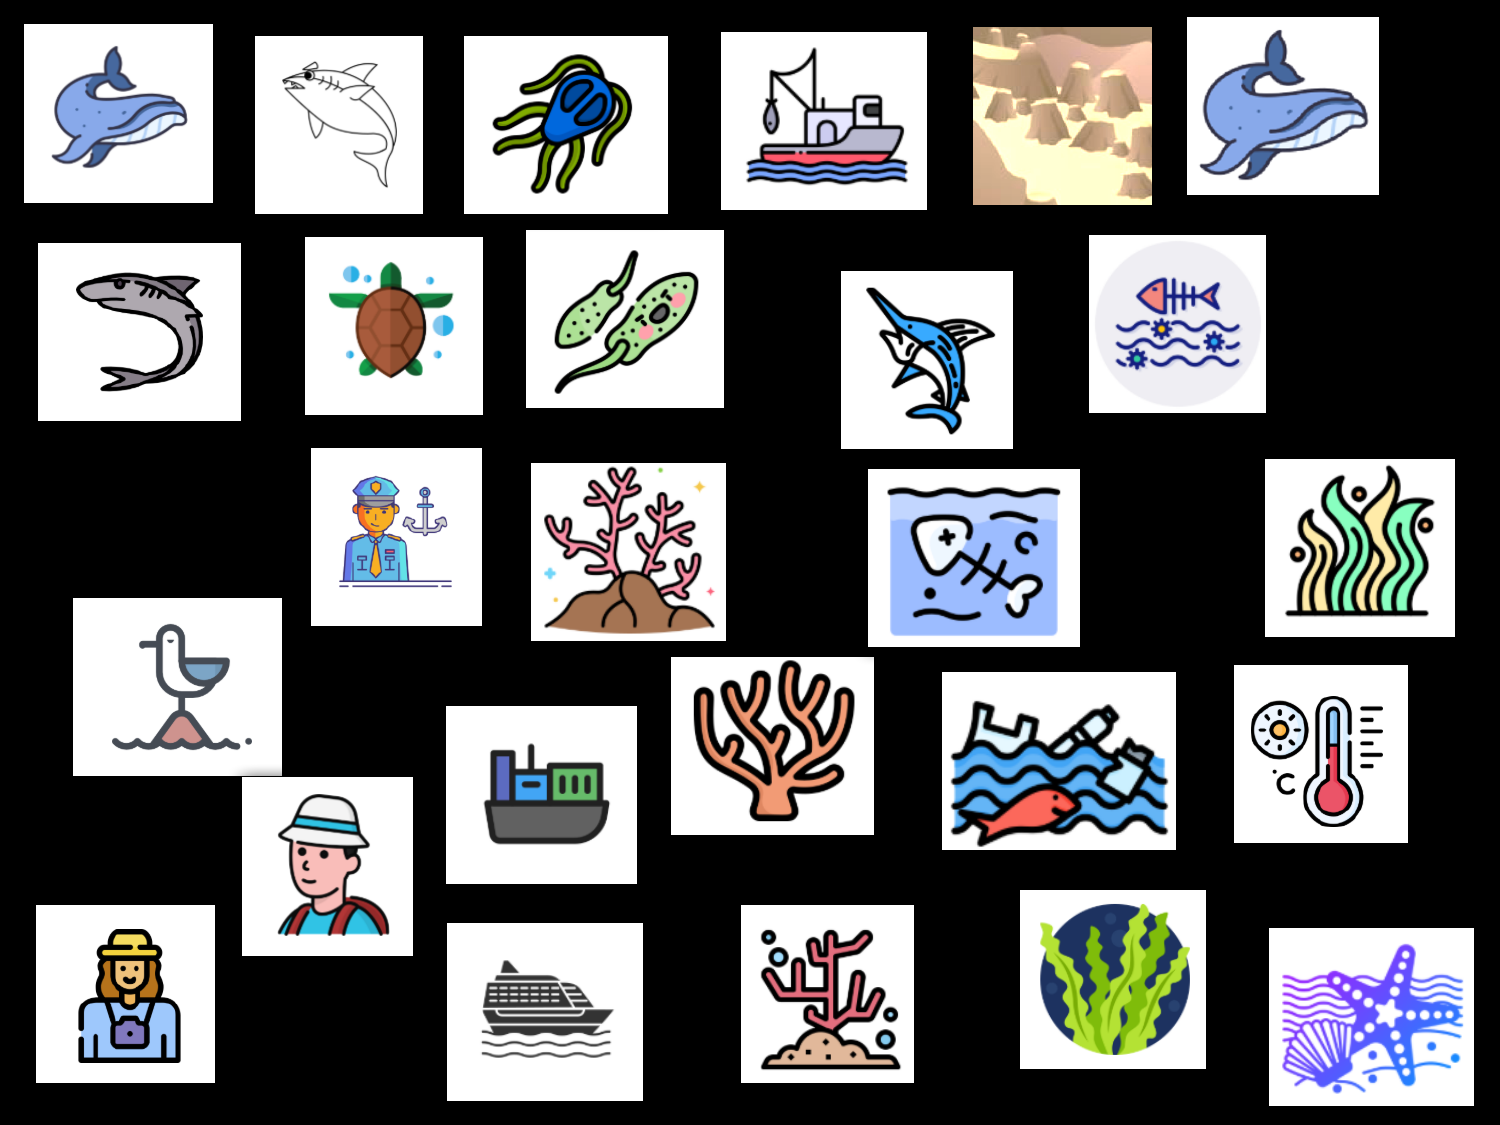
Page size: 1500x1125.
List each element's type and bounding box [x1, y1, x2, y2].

picture [242, 777, 413, 956]
picture [464, 35, 668, 214]
picture [531, 463, 726, 641]
picture [1265, 459, 1455, 638]
picture [310, 448, 482, 627]
picture [255, 35, 424, 214]
picture [1269, 928, 1474, 1107]
picture [305, 237, 483, 415]
picture [36, 904, 215, 1083]
picture [740, 904, 914, 1083]
picture [867, 469, 1080, 647]
picture [37, 242, 241, 421]
picture [446, 706, 637, 885]
picture [447, 923, 644, 1102]
picture [973, 27, 1152, 205]
picture [1234, 664, 1408, 843]
picture [721, 32, 927, 210]
picture [671, 656, 875, 835]
picture [73, 598, 282, 776]
picture [840, 271, 1013, 450]
picture [1089, 235, 1266, 414]
picture [942, 672, 1176, 851]
picture [1186, 17, 1379, 195]
picture [526, 230, 724, 409]
picture [23, 24, 213, 203]
picture [1020, 890, 1207, 1069]
